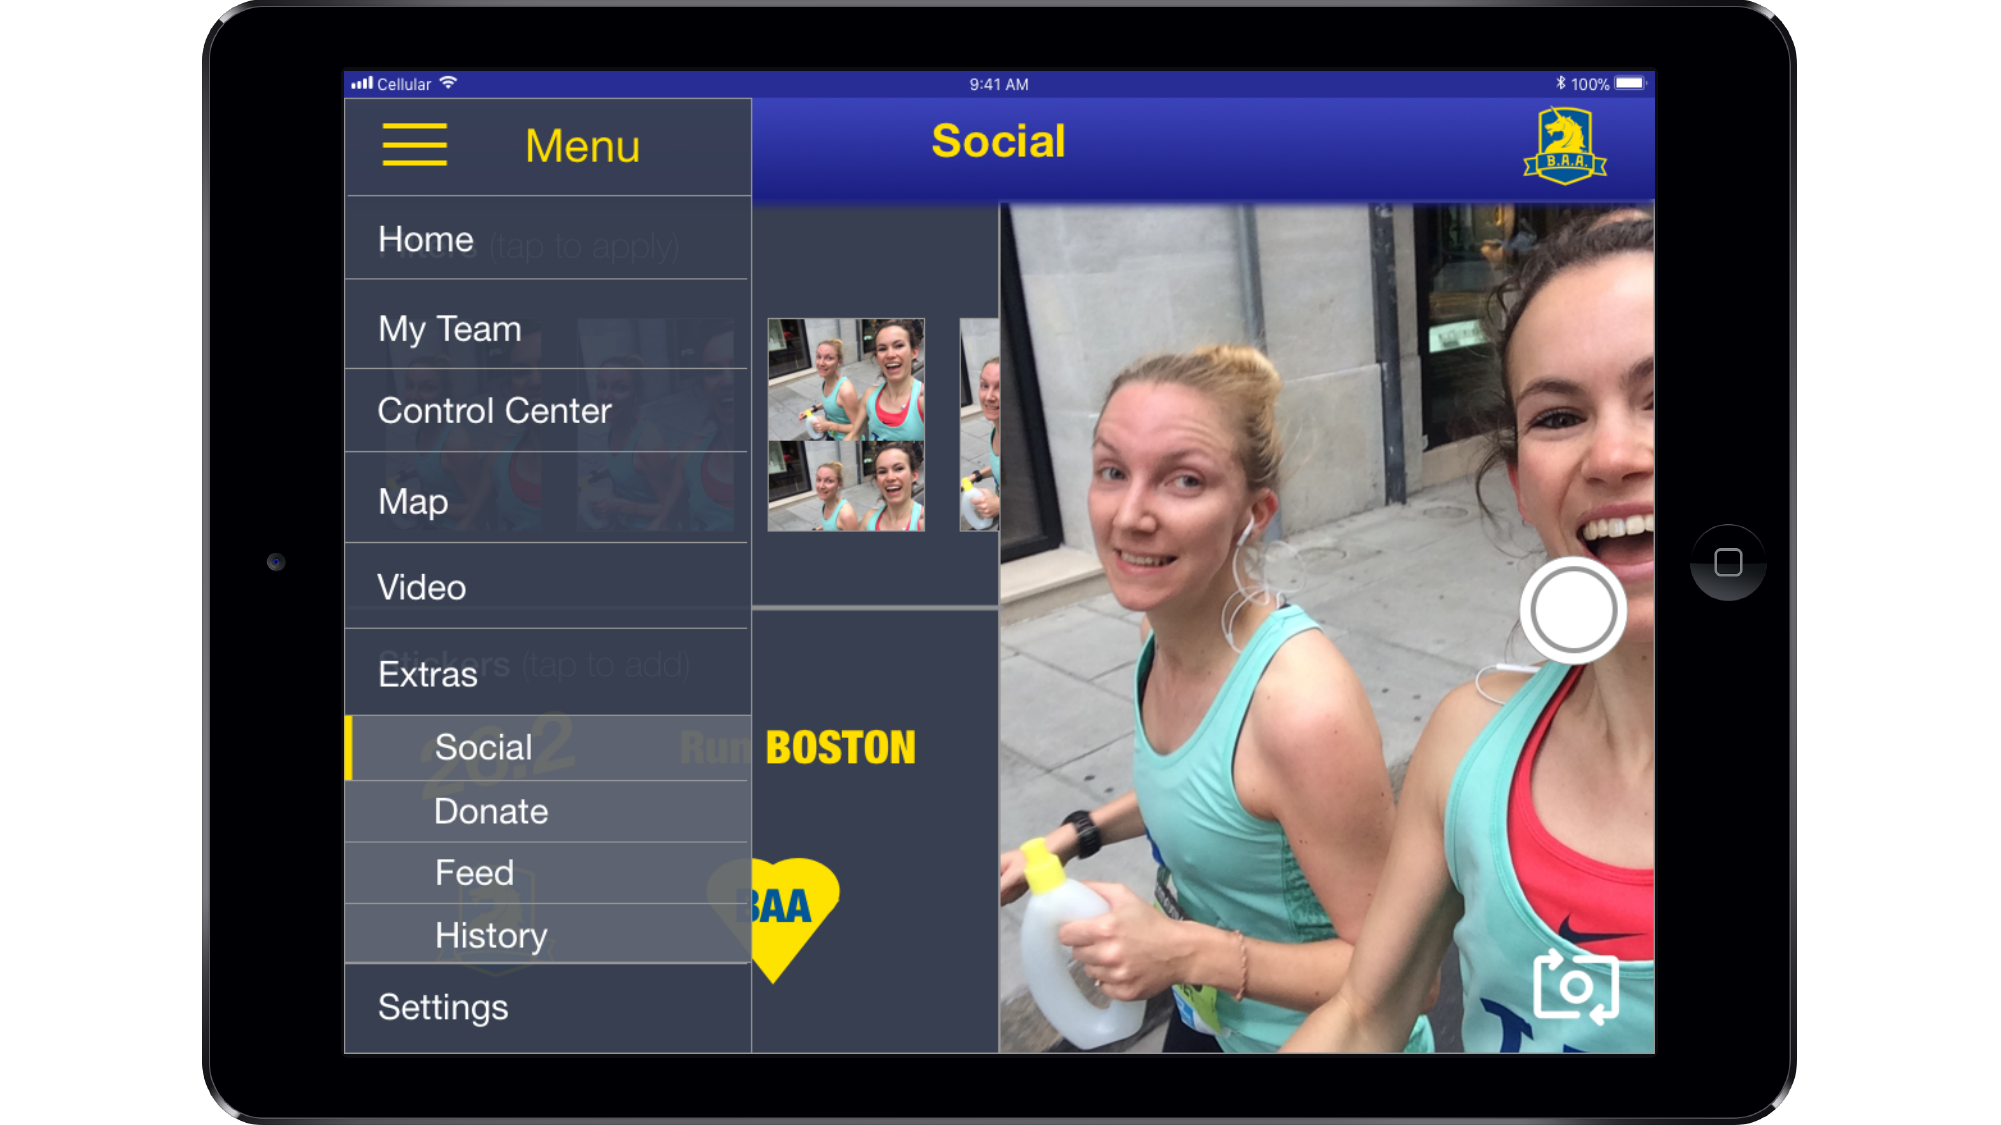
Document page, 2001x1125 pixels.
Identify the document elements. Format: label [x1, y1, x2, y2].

picture [201, 0, 1797, 1125]
